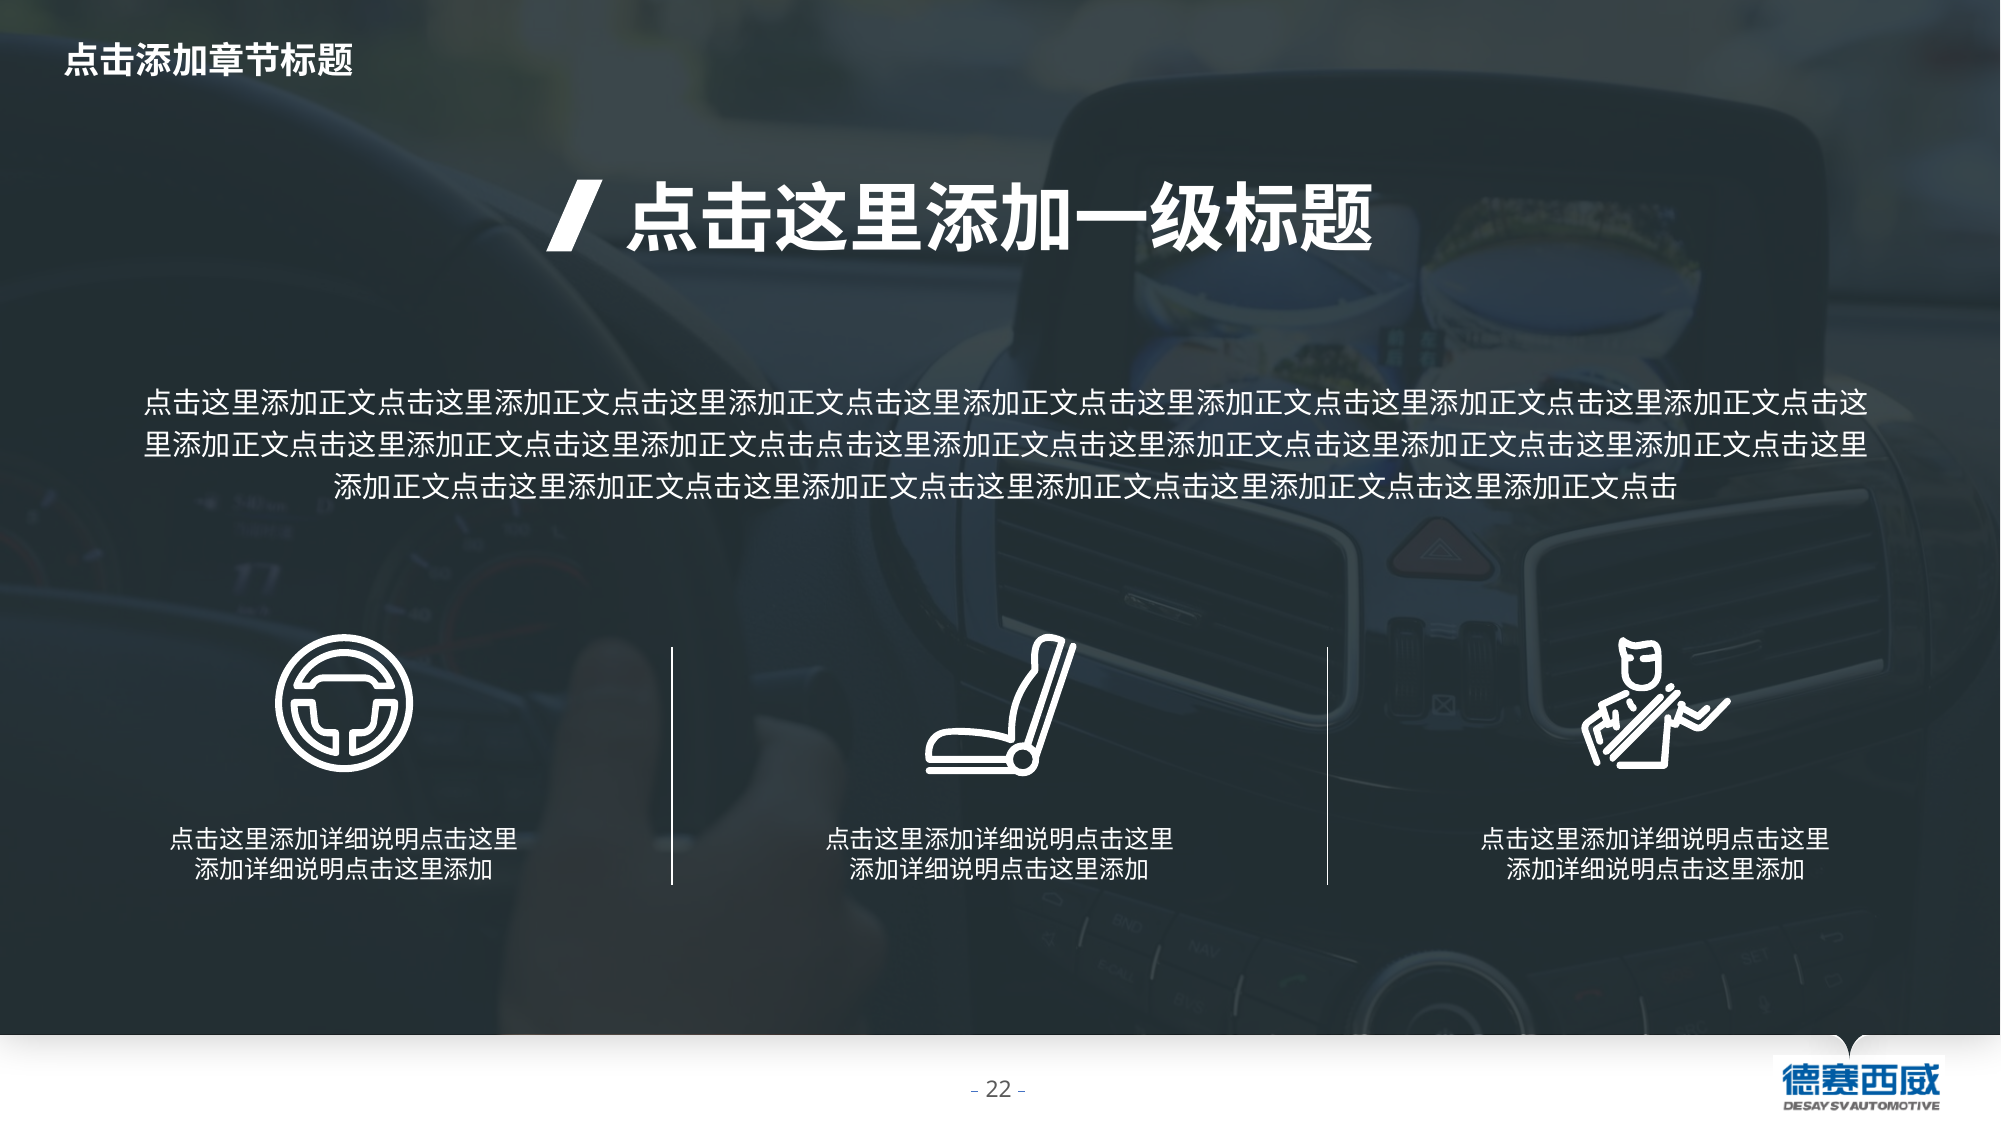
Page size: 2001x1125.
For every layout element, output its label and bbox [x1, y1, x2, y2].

text_box [141, 634, 547, 892]
text_box [1836, 1035, 1863, 1060]
text_box [1453, 636, 1859, 892]
text_box [797, 632, 1203, 892]
picture [1773, 1055, 1945, 1121]
picture [0, 0, 2000, 1035]
